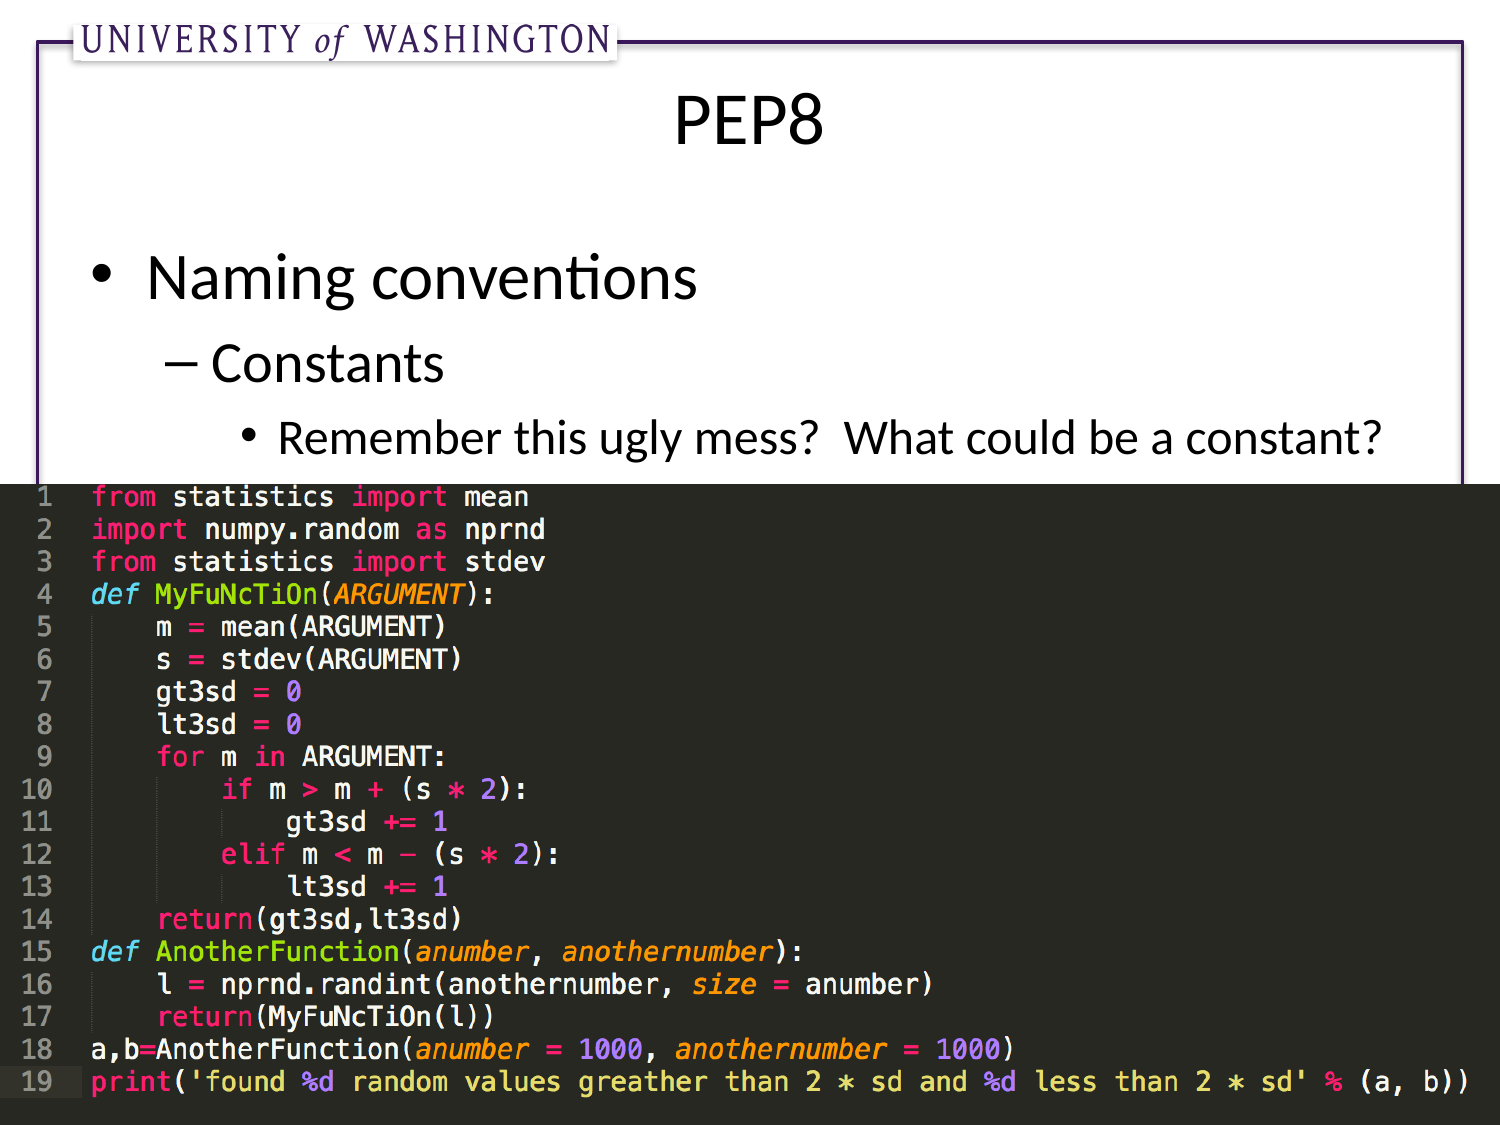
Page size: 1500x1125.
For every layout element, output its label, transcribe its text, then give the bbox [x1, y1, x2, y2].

title PEP8 [75, 62, 1425, 200]
picture [0, 483, 1500, 1125]
list Naming conventions Constants Remember this ugly mess? What could be a constant? [75, 224, 1425, 482]
picture [81, 24, 609, 61]
